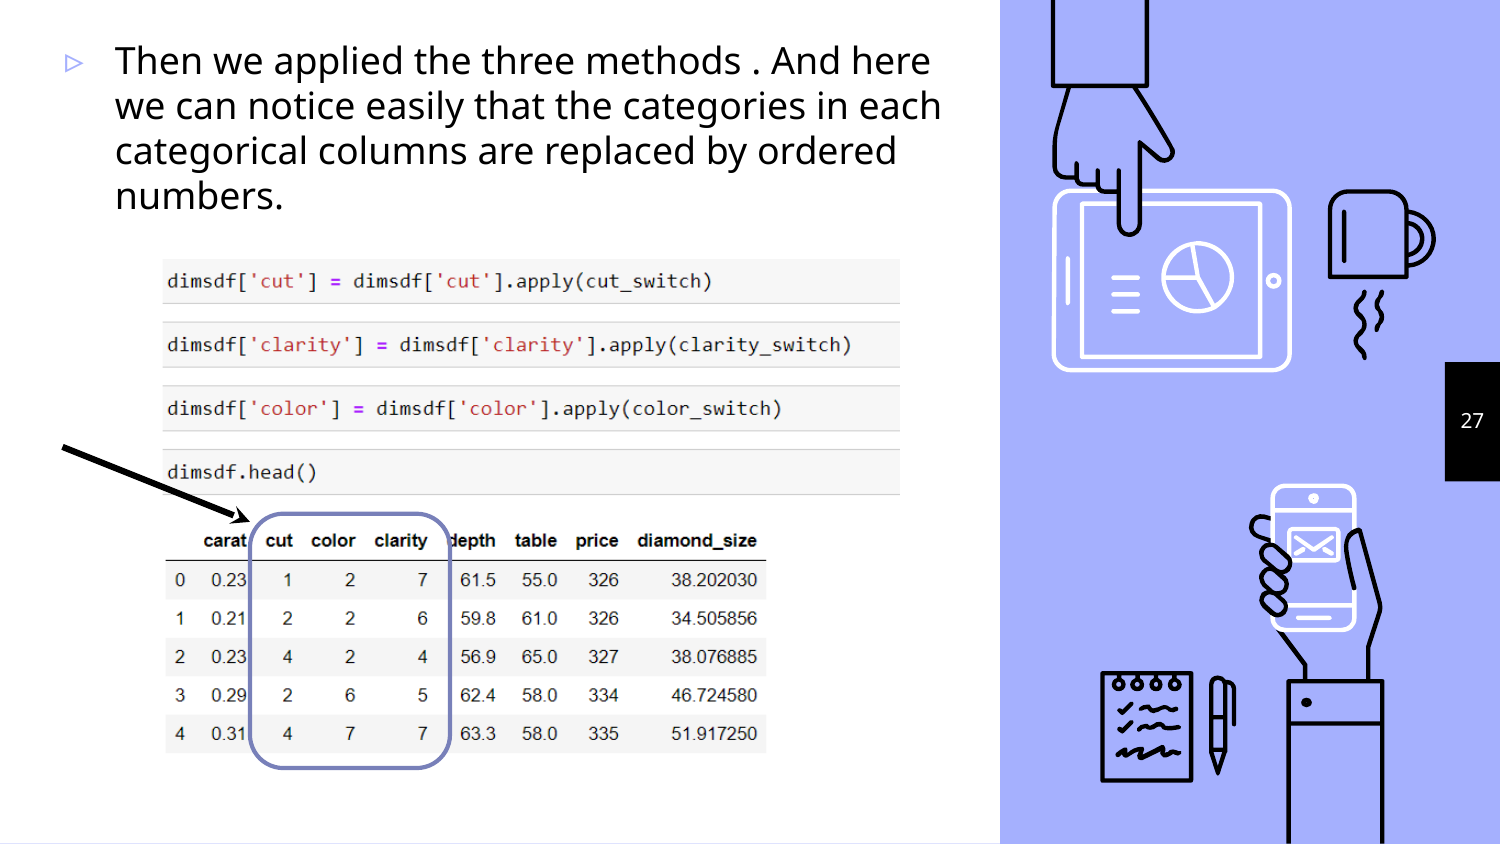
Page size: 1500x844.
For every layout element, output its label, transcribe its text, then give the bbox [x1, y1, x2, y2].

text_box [62, 446, 251, 523]
picture [162, 259, 901, 769]
slide_number ‹#› [1444, 362, 1500, 482]
list Then we applied the three methods . And here we can notice easily that the categories in each categorical columns are replaced by ordered numbers. [24, 21, 975, 822]
